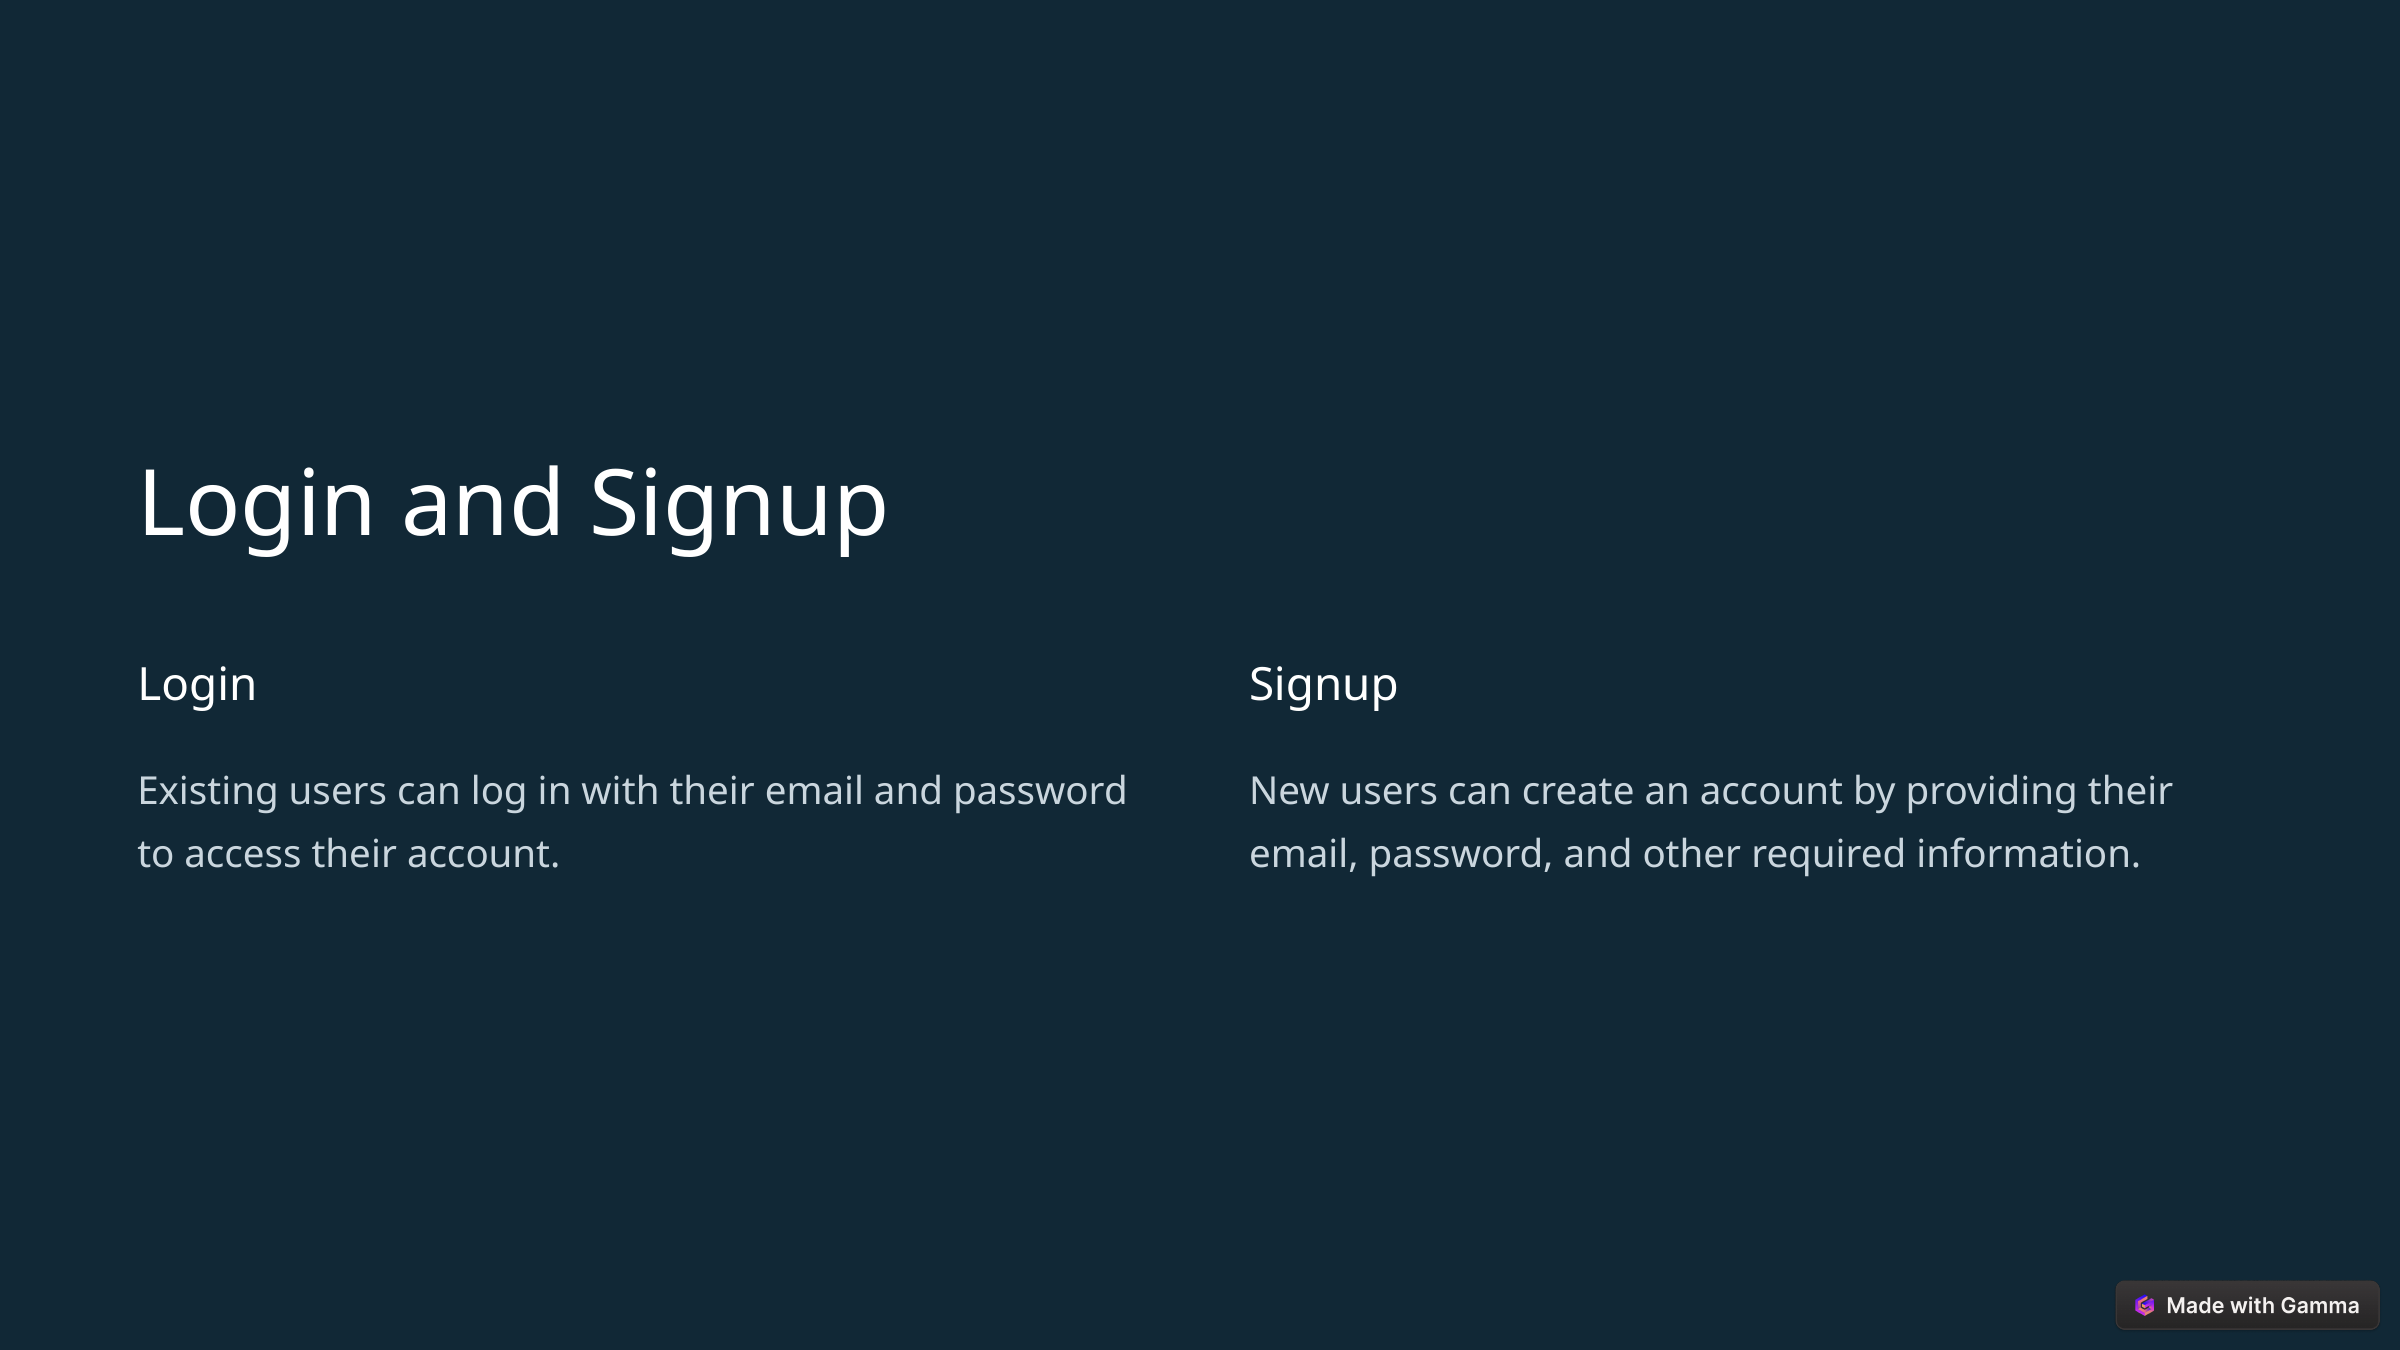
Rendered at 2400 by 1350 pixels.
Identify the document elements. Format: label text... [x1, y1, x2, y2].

text_box Login and Signup [137, 439, 1083, 555]
text_box Signup [1249, 652, 1712, 711]
picture [2106, 1271, 2389, 1339]
text_box Login [137, 652, 600, 711]
text_box Existing users can log in with their email and password to access their account. [137, 749, 1152, 876]
text_box New users can create an account by providing their email, password, and other required information. [1249, 749, 2264, 876]
